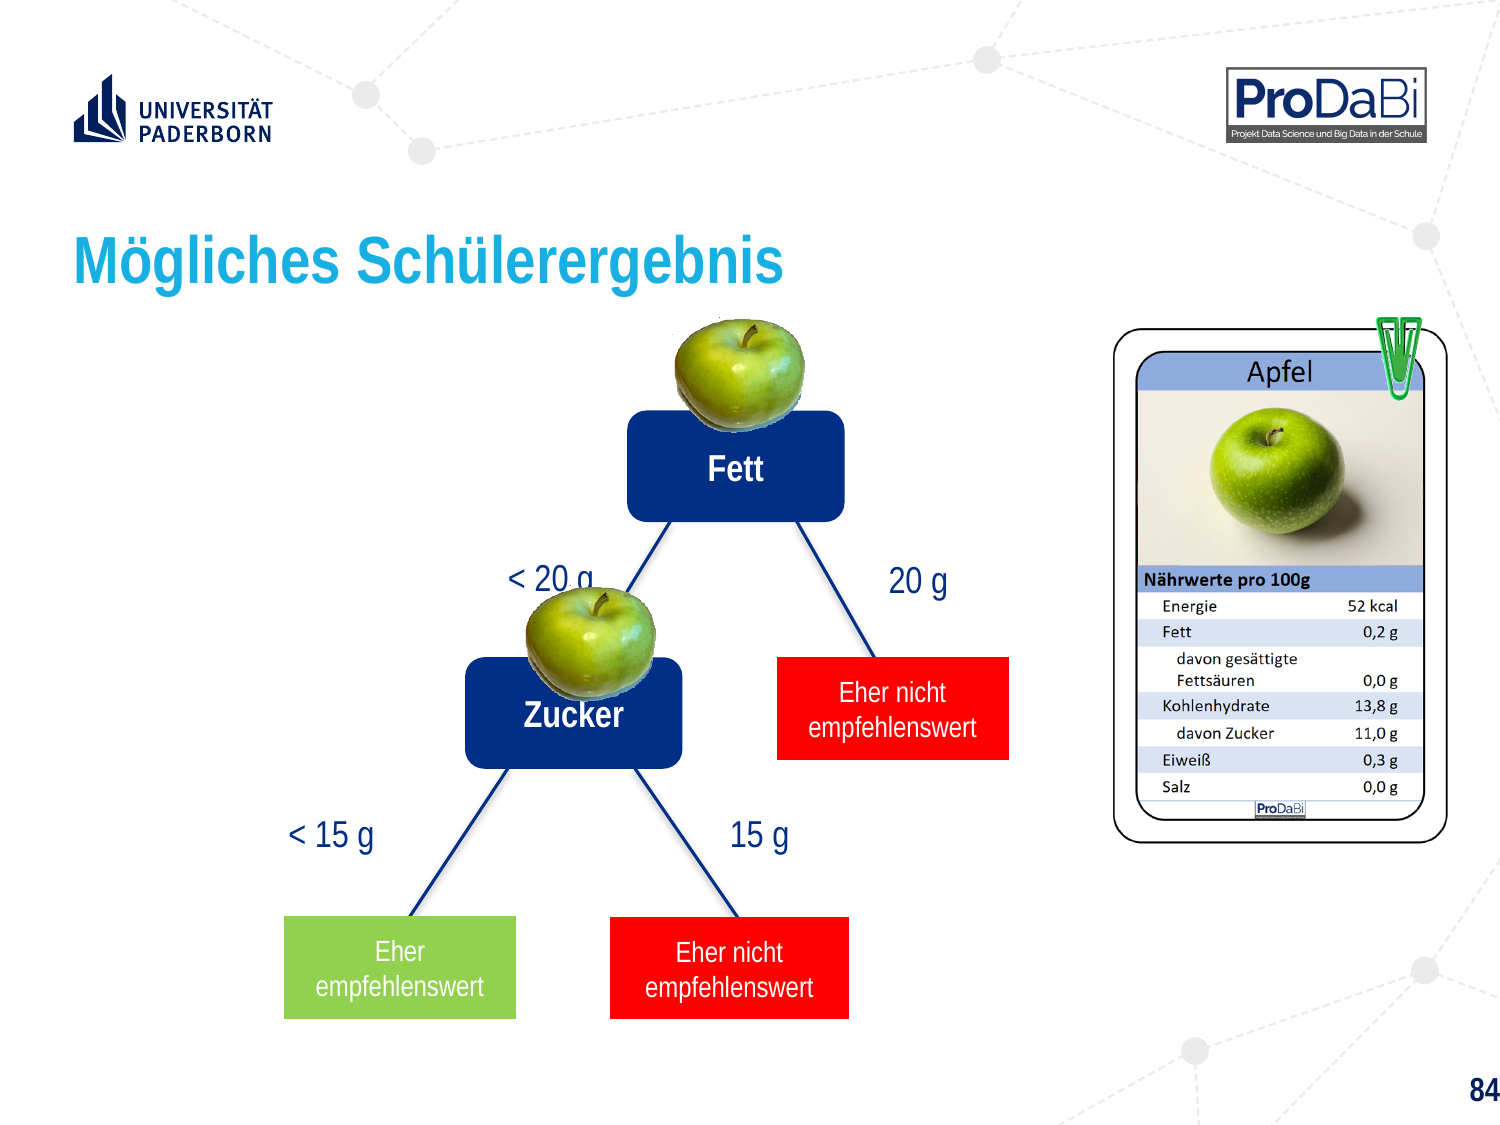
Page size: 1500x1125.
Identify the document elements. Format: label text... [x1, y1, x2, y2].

title Mögliches Schülerergebnis [73, 224, 1427, 396]
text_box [796, 520, 875, 659]
text_box Fett [627, 410, 845, 523]
text_box Eher empfehlenswert [284, 916, 516, 1019]
picture [667, 312, 809, 435]
picture [1226, 67, 1427, 143]
text_box Zucker [465, 657, 683, 769]
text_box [409, 767, 509, 918]
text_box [634, 767, 738, 918]
text_box Eher nicht empfehlenswert [777, 657, 1009, 760]
picture [518, 580, 660, 704]
text_box < 15 g [273, 802, 403, 862]
text_box Eher nicht empfehlenswert [610, 917, 849, 1019]
picture [1103, 317, 1456, 851]
slide_number 84 [1162, 1068, 1500, 1106]
text_box < 20 g [493, 546, 580, 606]
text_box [586, 520, 671, 659]
